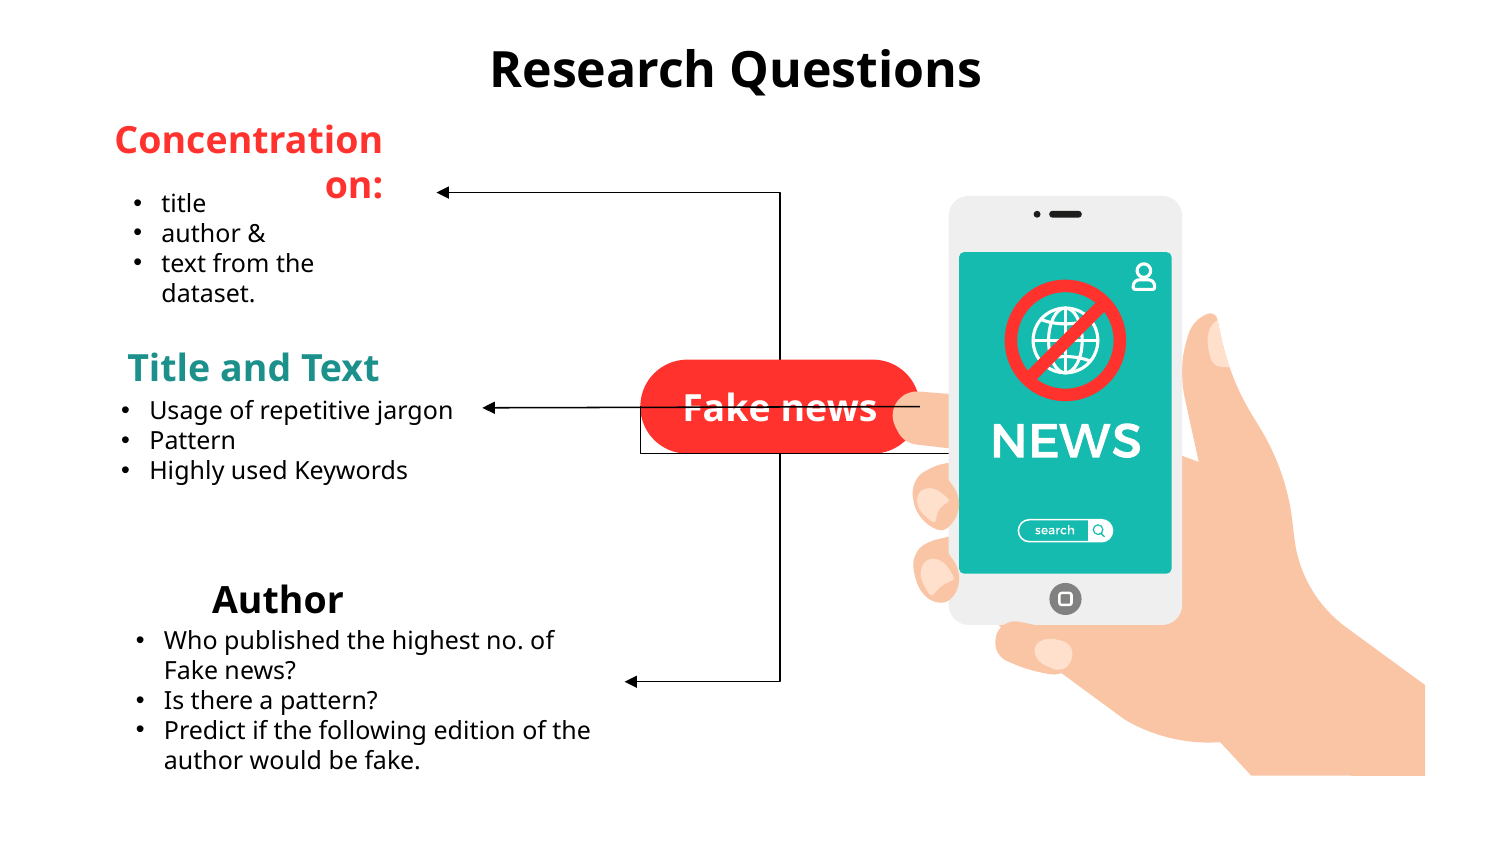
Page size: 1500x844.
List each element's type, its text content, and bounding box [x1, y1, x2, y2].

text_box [33, 453, 781, 784]
text_box Fake news [646, 408, 885, 453]
text_box Fake news [646, 359, 885, 406]
title Research Questions [60, 22, 1411, 117]
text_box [89, 355, 641, 483]
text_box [890, 195, 1426, 777]
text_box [73, 132, 781, 360]
